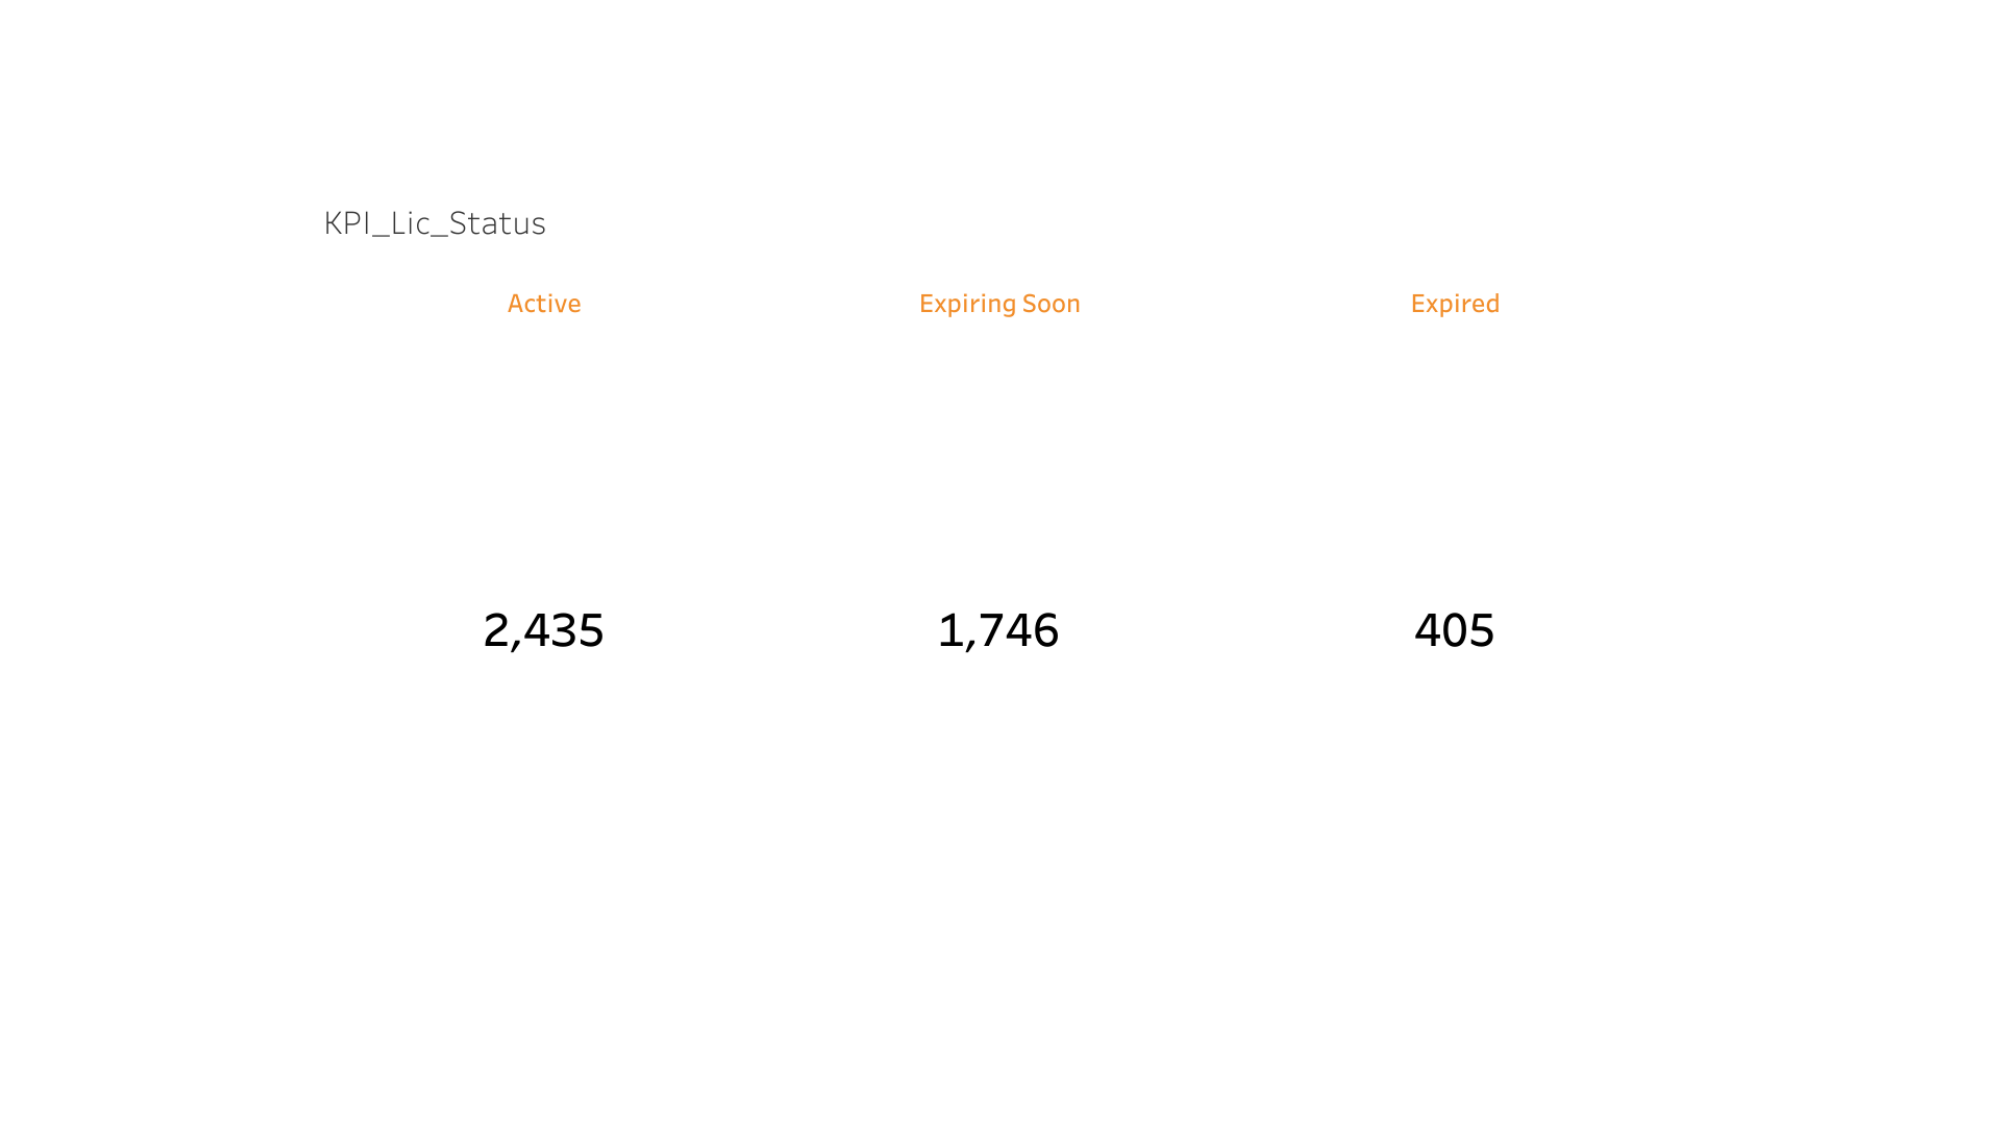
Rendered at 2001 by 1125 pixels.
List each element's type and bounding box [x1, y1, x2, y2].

picture [317, 190, 1683, 935]
